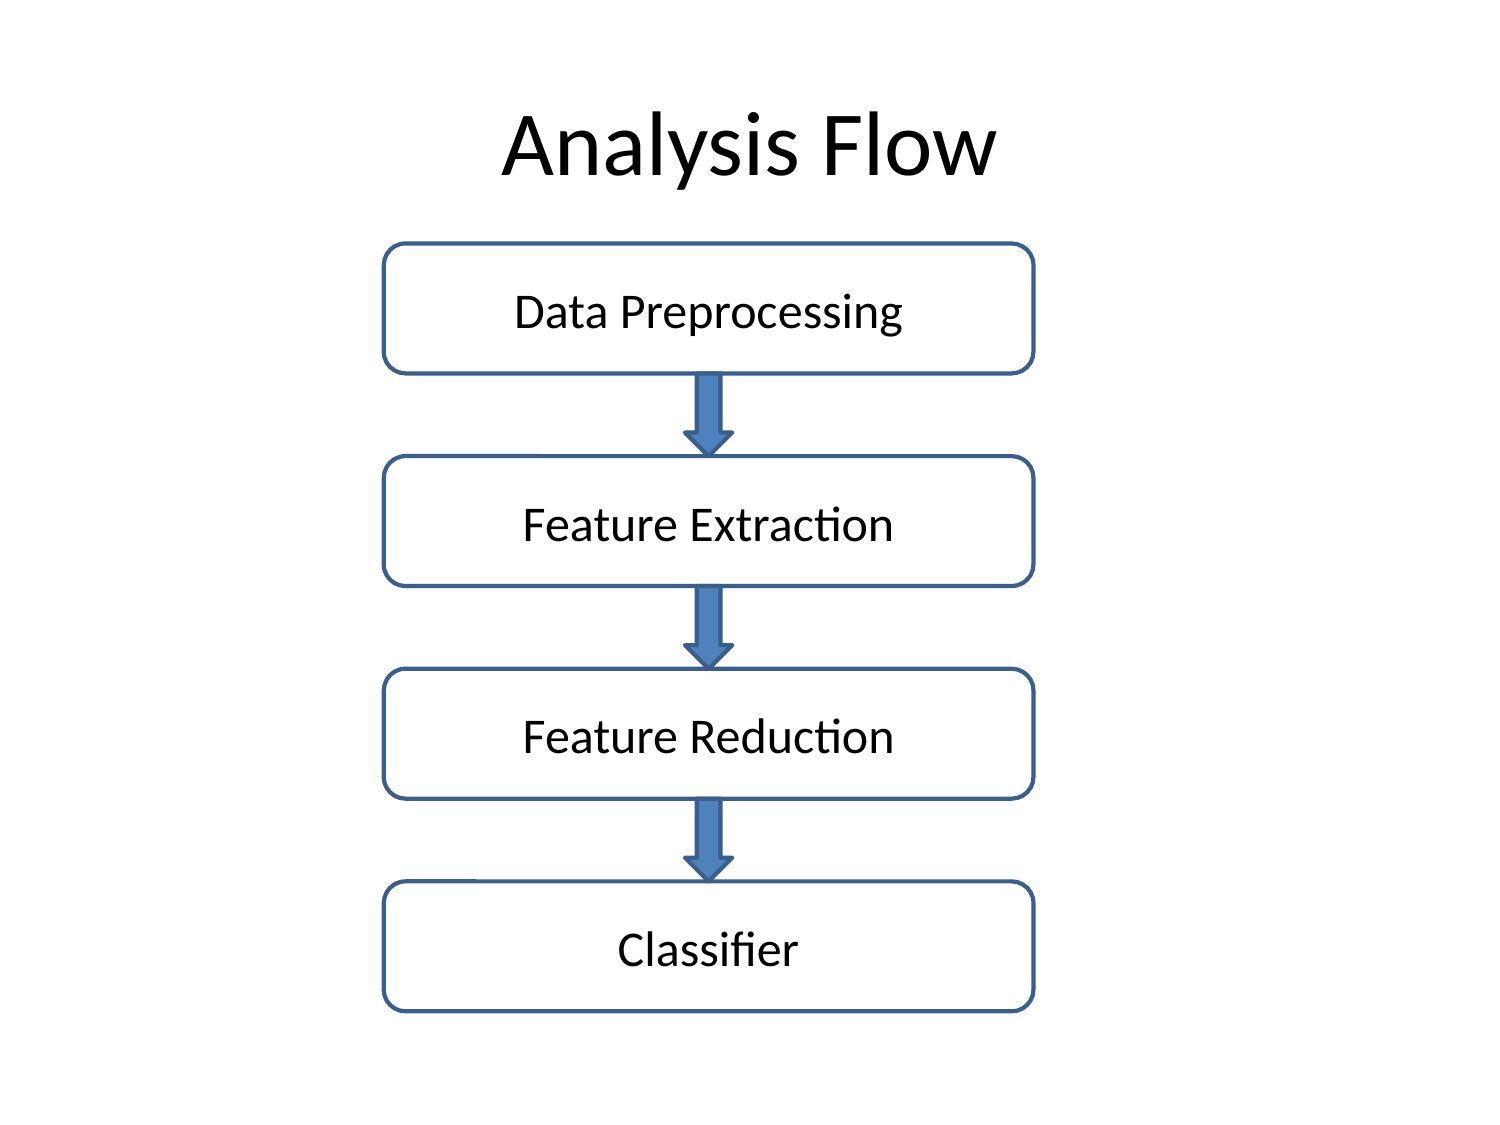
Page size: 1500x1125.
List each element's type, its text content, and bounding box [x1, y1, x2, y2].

text_box Classifier [381, 879, 1036, 1014]
title Analysis Flow [75, 45, 1425, 233]
text_box [683, 796, 735, 884]
text_box [683, 583, 735, 671]
text_box [683, 371, 735, 459]
text_box Feature Reduction [381, 666, 1036, 801]
text_box Data Preprocessing [381, 241, 1036, 376]
text_box Feature Extraction [381, 453, 1036, 589]
